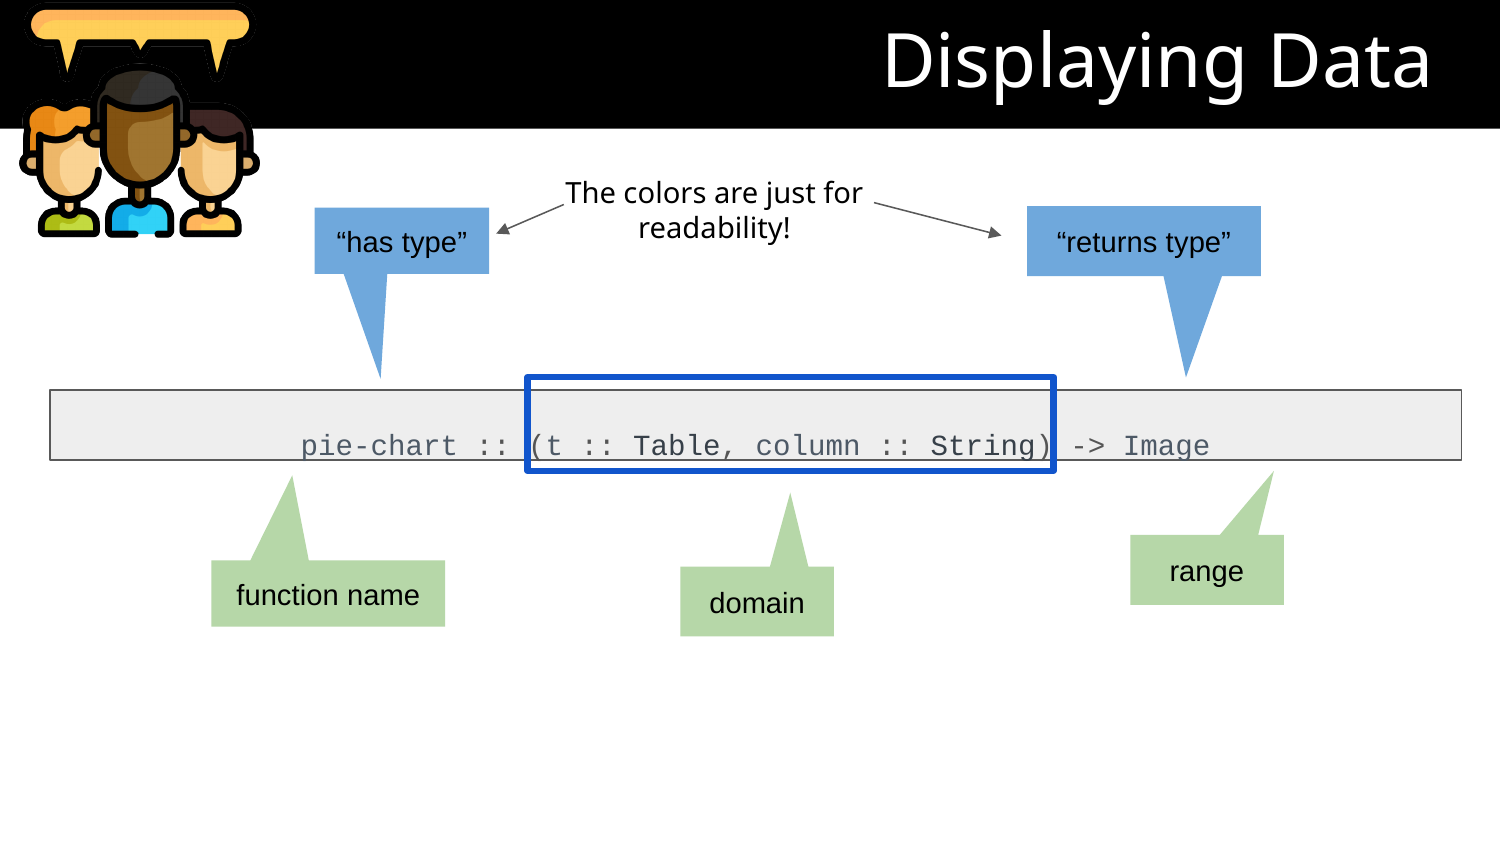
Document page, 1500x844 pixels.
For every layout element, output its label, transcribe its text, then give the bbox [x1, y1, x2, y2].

text_box range [1130, 470, 1284, 605]
text_box “returns type” [1027, 206, 1261, 378]
text_box [527, 376, 1054, 471]
title Displaying Data [286, 0, 1449, 92]
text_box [495, 204, 565, 234]
text_box function name [211, 475, 446, 627]
text_box domain [680, 492, 834, 637]
text_box pie-chart :: (t :: Table, column :: String) -> Image [1054, 390, 1462, 461]
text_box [873, 202, 1002, 236]
text_box The colors are just for readability! [527, 159, 902, 237]
text_box pie-chart :: (t :: Table, column :: String) -> Image [49, 390, 527, 461]
picture [19, 0, 260, 240]
text_box “has type” [314, 207, 490, 379]
